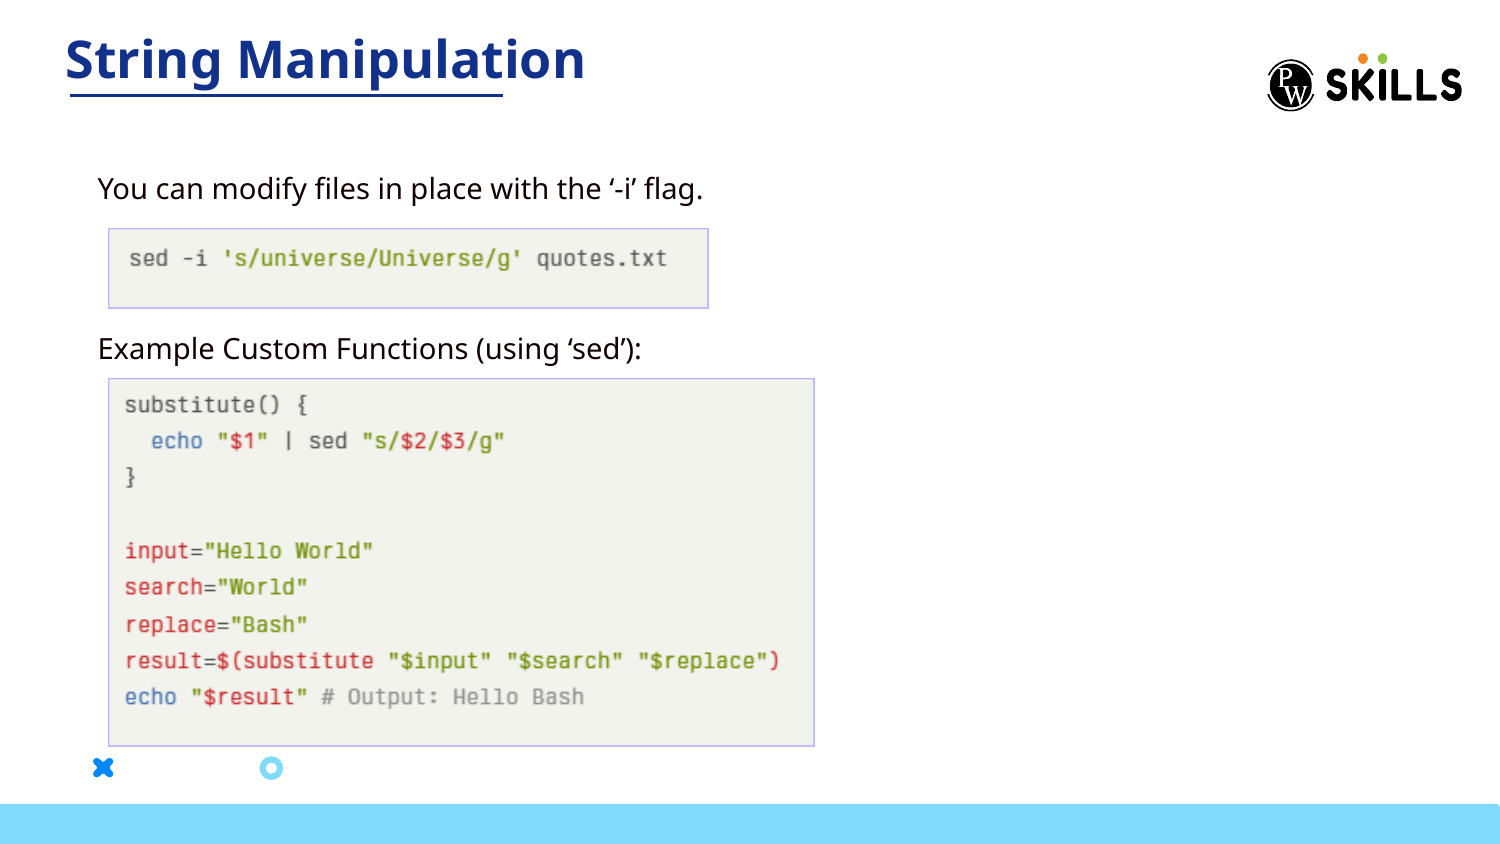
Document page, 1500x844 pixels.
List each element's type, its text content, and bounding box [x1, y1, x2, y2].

picture [107, 228, 709, 309]
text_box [92, 717, 284, 781]
picture [1266, 53, 1463, 112]
title String Manipulation [37, 11, 1192, 134]
text_box [0, 805, 1500, 844]
picture [107, 378, 815, 747]
list You can modify files in place with the ‘-i’ flag. Example Custom Functions (using ‘sed’): [57, 149, 1450, 755]
